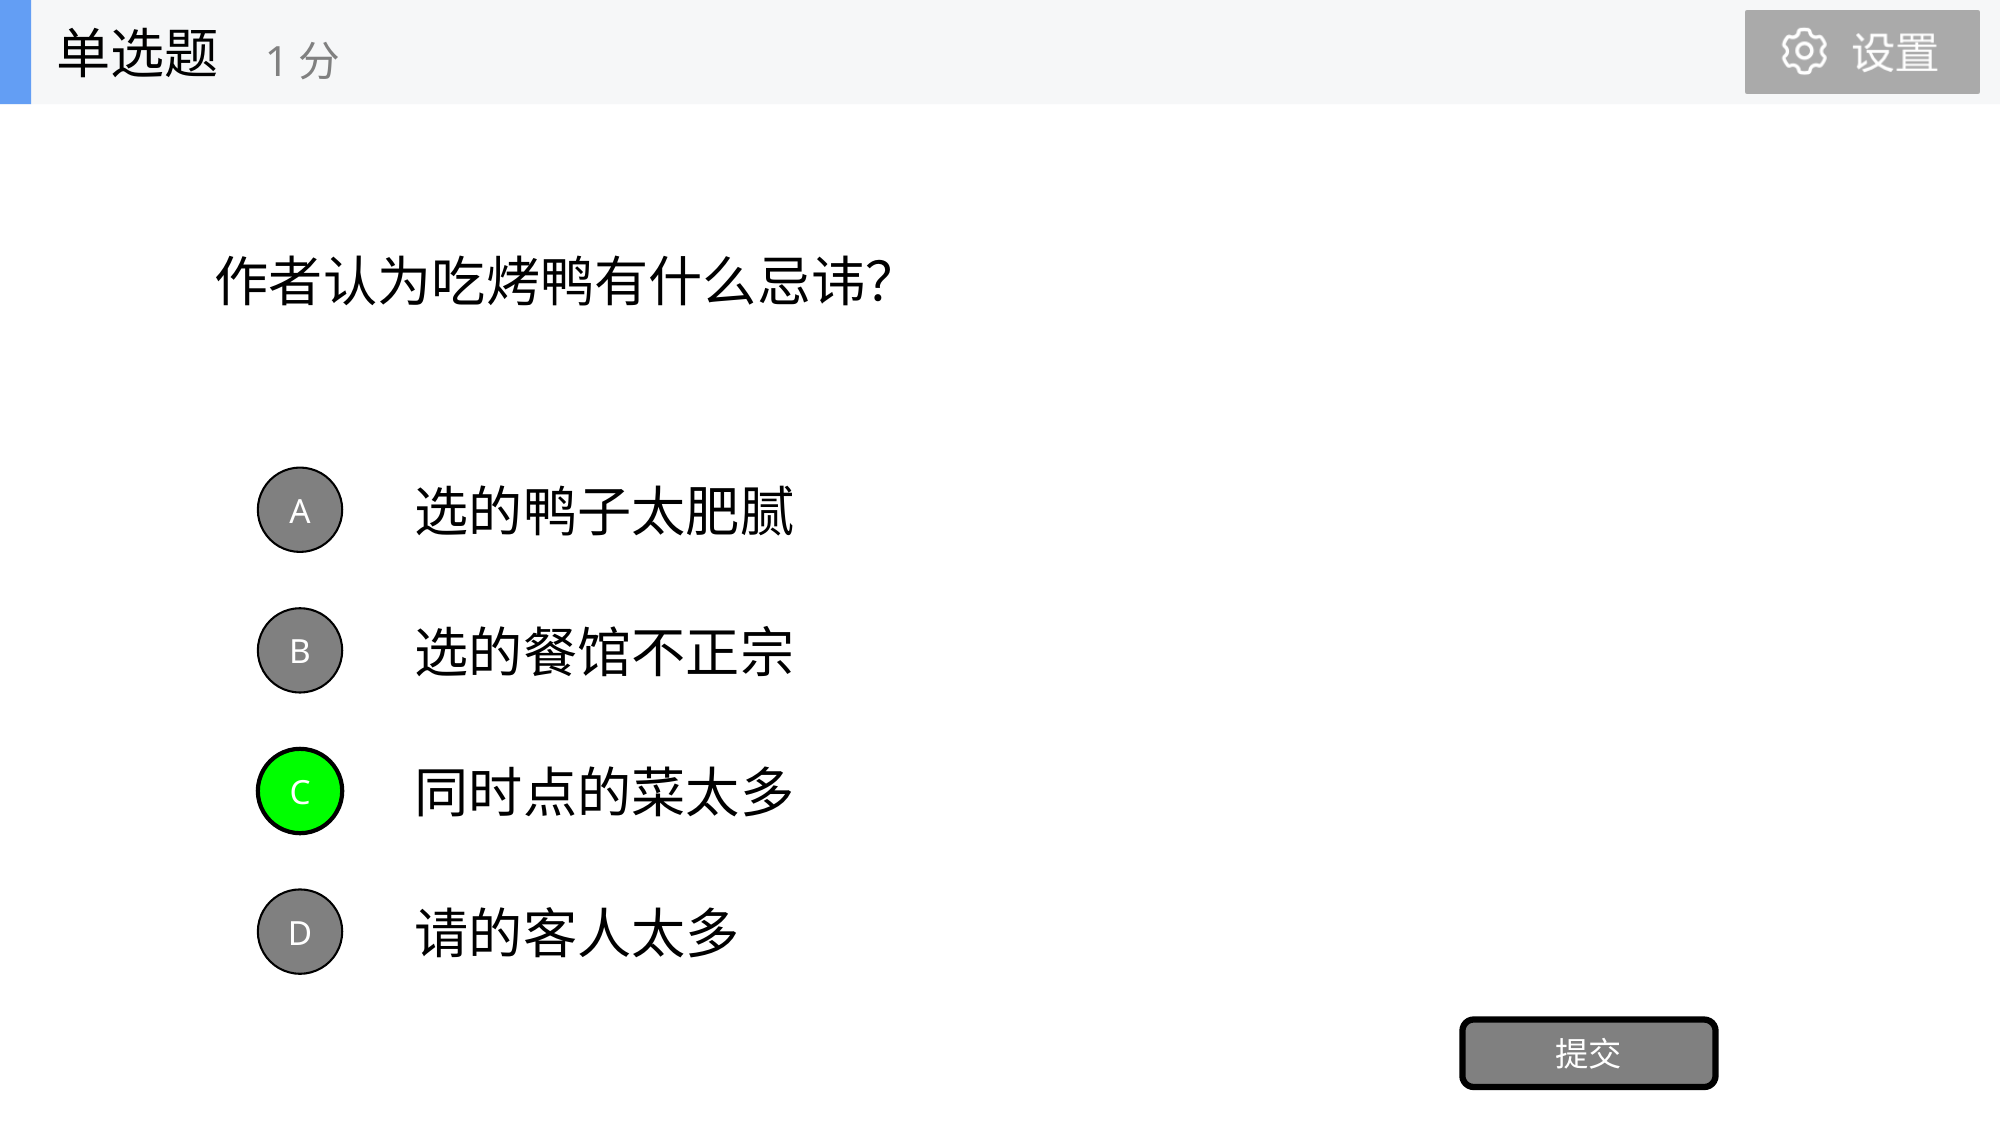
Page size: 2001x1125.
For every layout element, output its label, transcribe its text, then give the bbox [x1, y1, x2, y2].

text_box 选的餐馆不正宗 [399, 597, 1800, 703]
text_box 提交 [1461, 1018, 1717, 1089]
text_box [0, 0, 2000, 105]
text_box B [256, 607, 344, 694]
text_box D [256, 888, 344, 975]
text_box C [256, 747, 344, 835]
text_box A [256, 466, 344, 553]
text_box 请的客人太多 [399, 878, 1800, 985]
text_box 作者认为吃烤鸭有什么忌讳？ [200, 105, 1800, 456]
text_box 选的鸭子太肥腻 [399, 456, 1800, 563]
picture [1745, 10, 1980, 94]
text_box 同时点的菜太多 [399, 738, 1800, 844]
